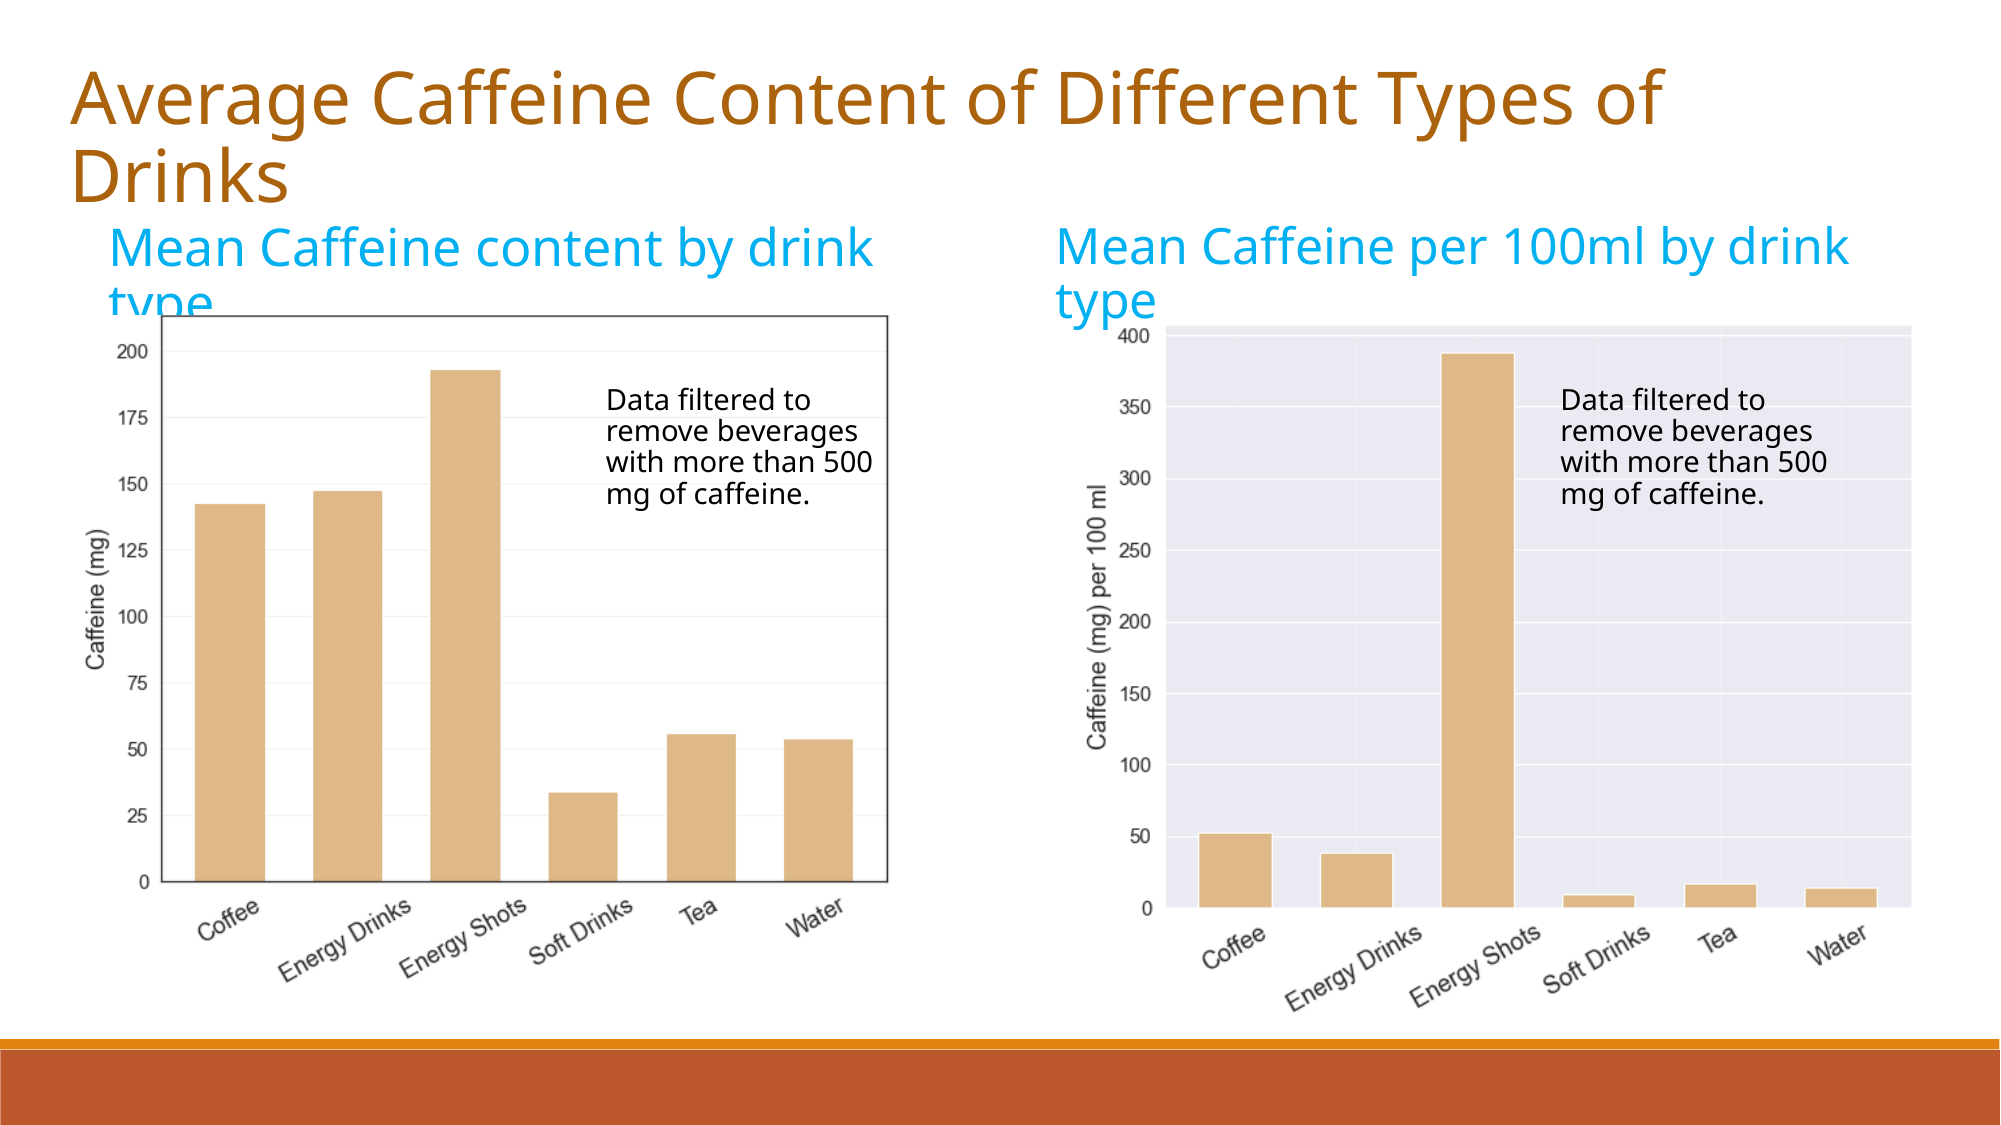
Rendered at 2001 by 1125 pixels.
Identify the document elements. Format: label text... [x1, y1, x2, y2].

text_box Average Caffeine Content of Different Types of Drinks [39, 53, 1788, 155]
picture [77, 315, 897, 998]
picture [1078, 315, 1922, 1027]
text_box Mean Caffeine per 100ml by drink type [1025, 214, 1929, 298]
picture [1078, 315, 1083, 325]
text_box Mean Caffeine content by drink type [78, 214, 981, 298]
